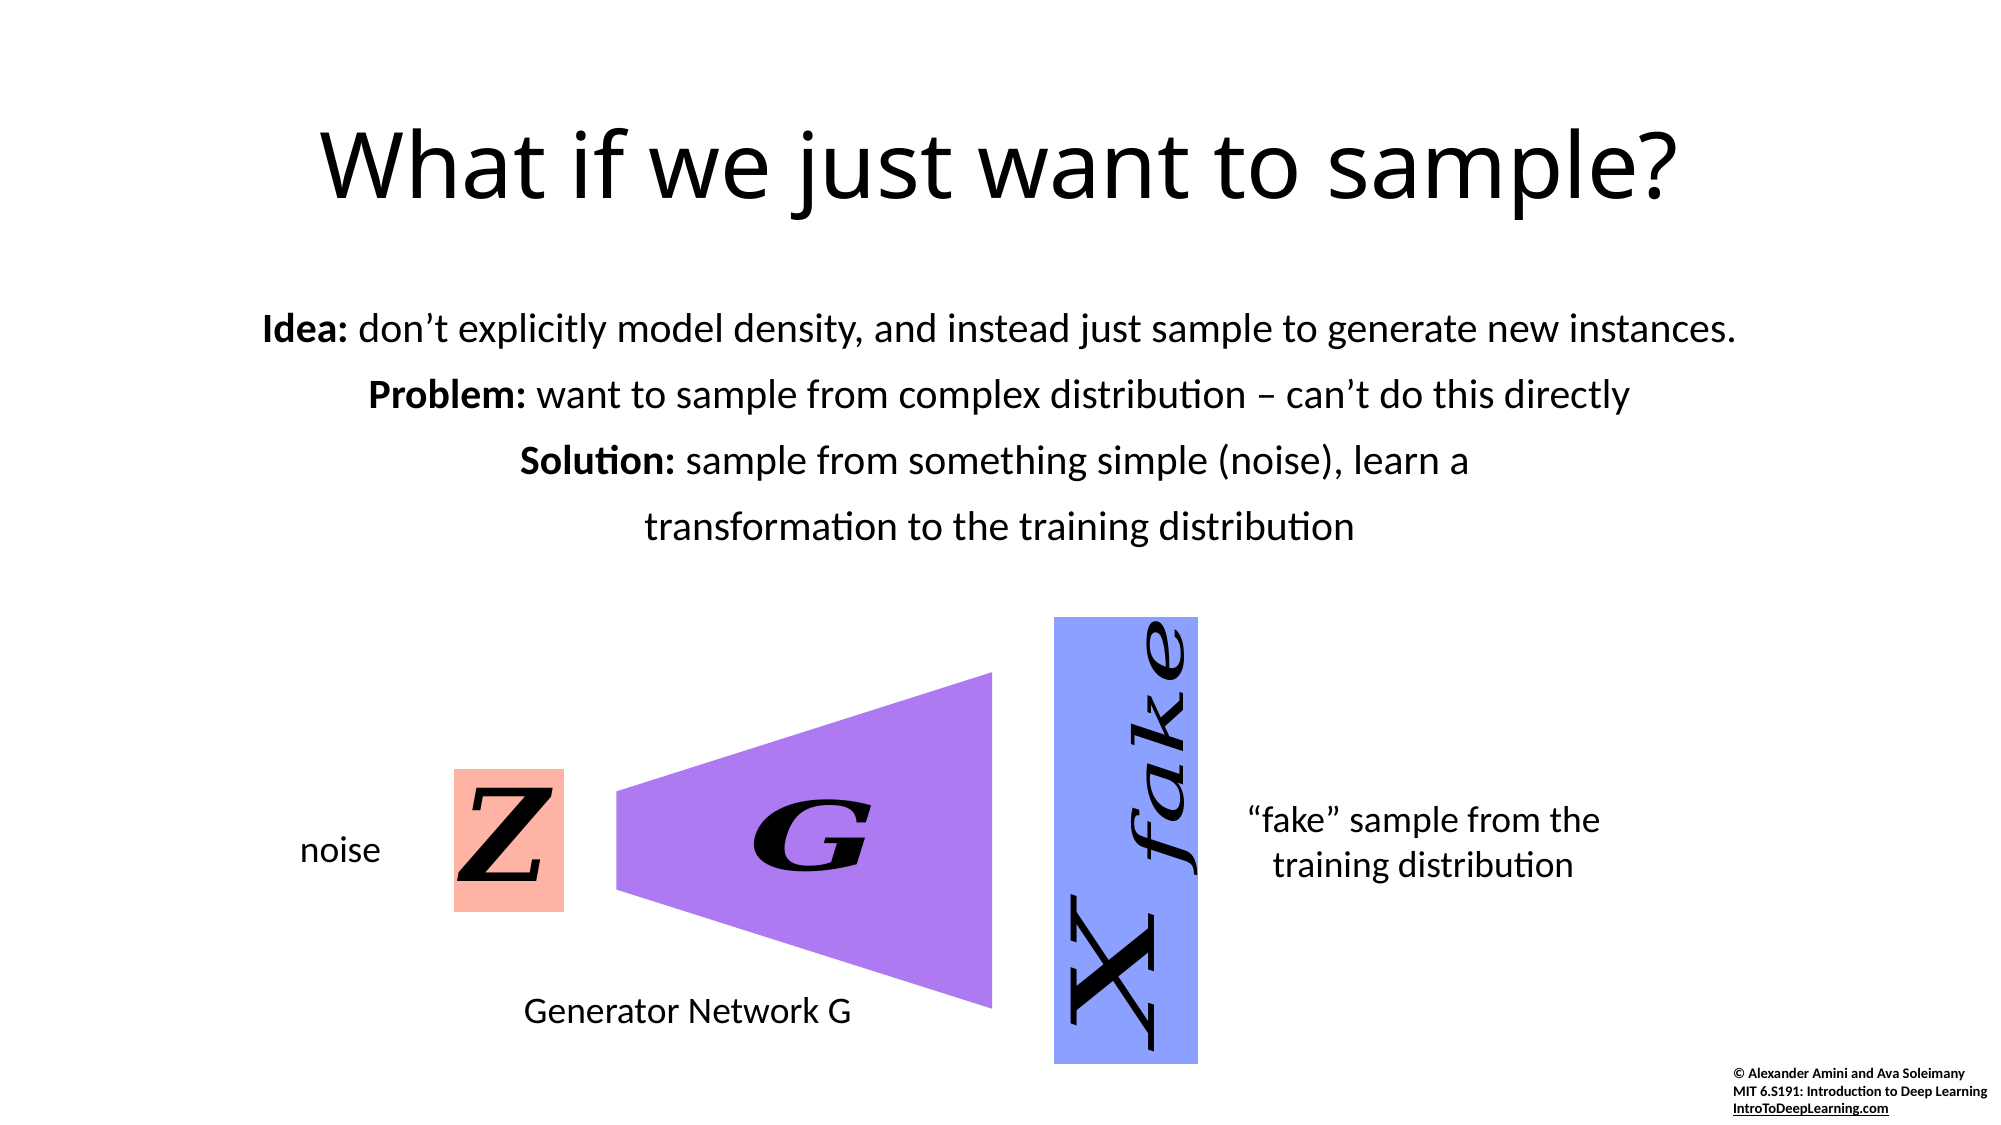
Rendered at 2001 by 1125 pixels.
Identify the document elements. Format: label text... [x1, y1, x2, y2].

text_box Generator Network G [509, 978, 1054, 1039]
text_box noise [285, 817, 454, 878]
text_box “fake” sample from the training distribution [1207, 787, 1640, 892]
list Idea: don’t explicitly model density, and instead just sample to generate new instances. Problem: want to sample from complex distribution – can’t do this directly Solution: sample from something simple (noise), learn a transformation to the training distribution [137, 299, 1863, 621]
title What if we just want to sample? [137, 59, 1863, 278]
text_box [615, 670, 994, 1011]
